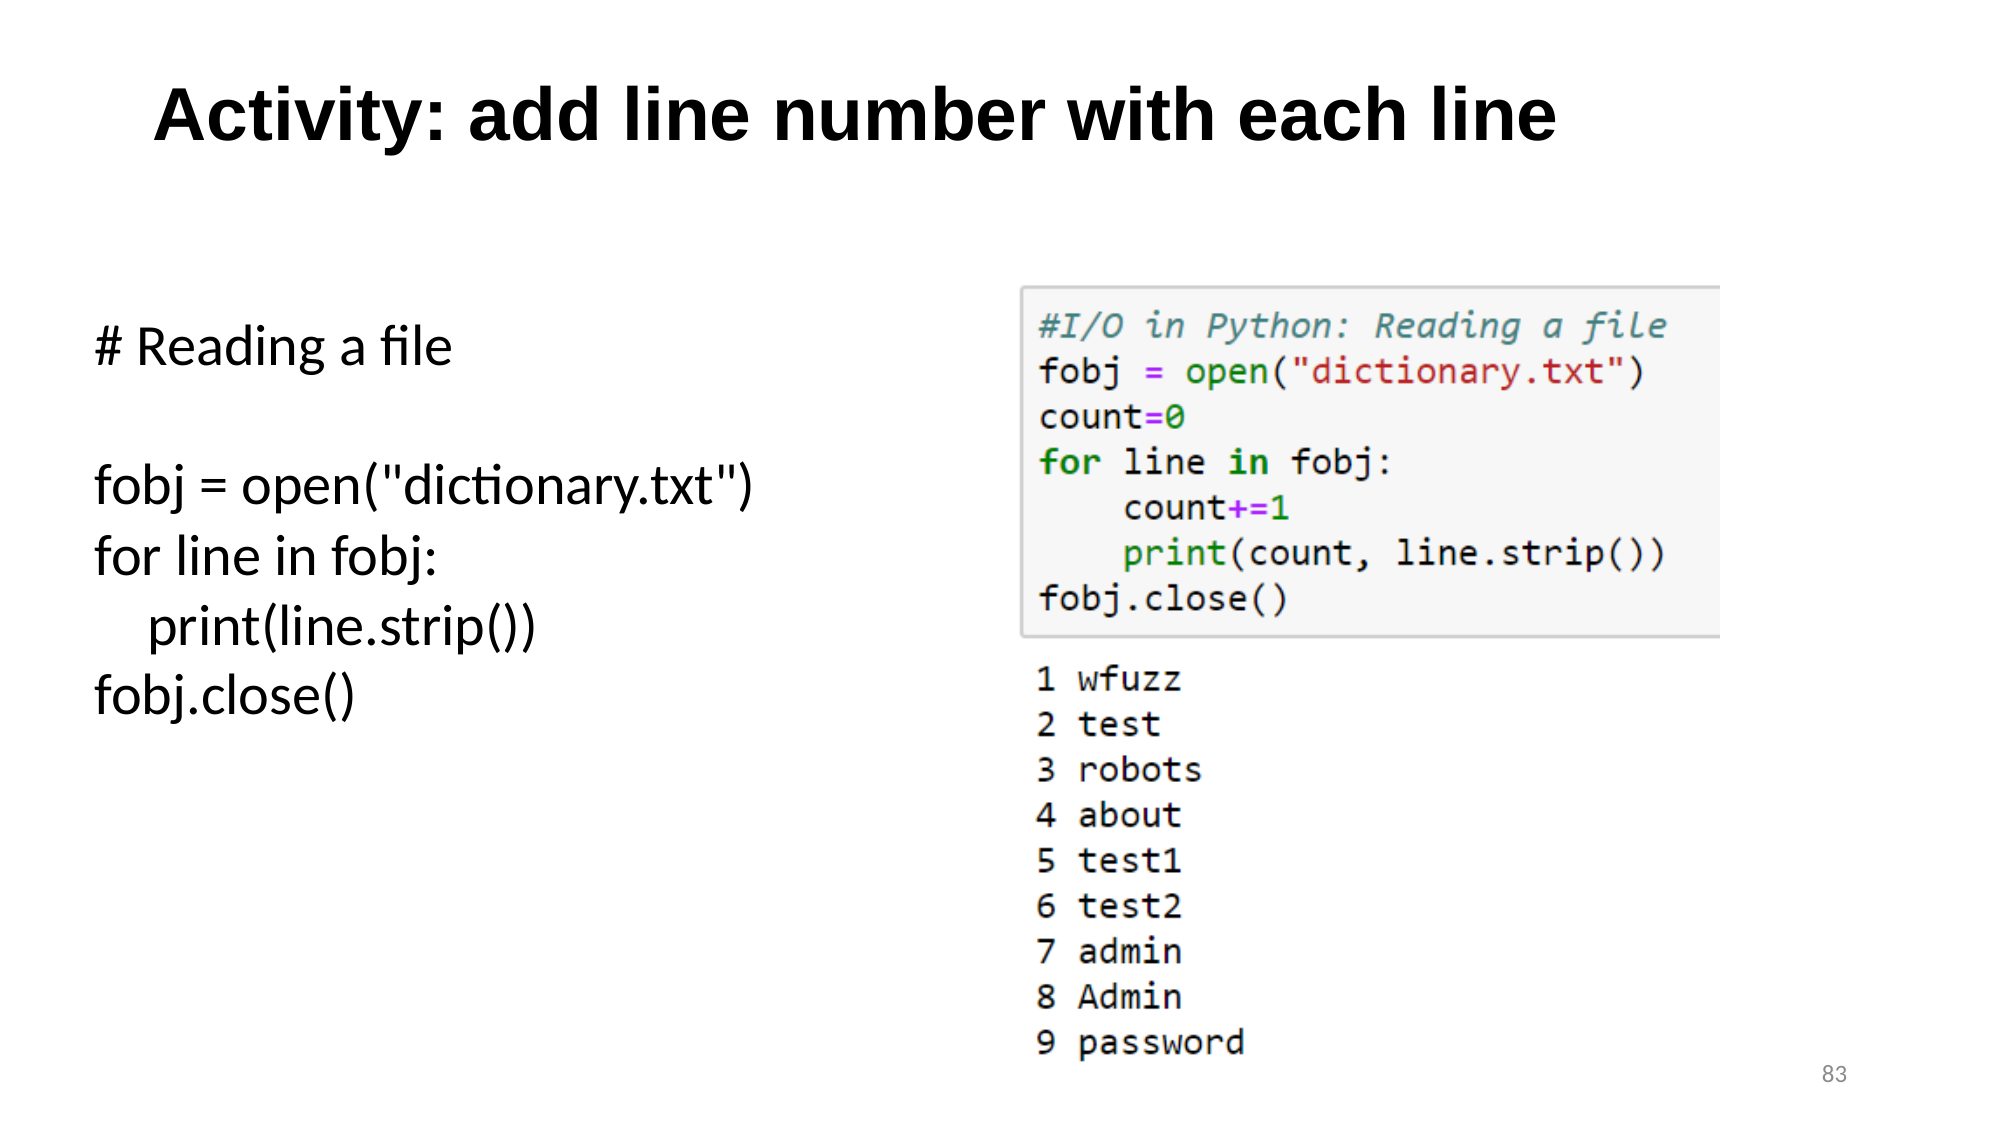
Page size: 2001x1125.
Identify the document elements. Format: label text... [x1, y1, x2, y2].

title Activity: add line number with each line [137, 59, 1863, 173]
slide_number 83 [1412, 1042, 1863, 1103]
text_box # Reading a file fobj = open("dictionary.txt") for line in fobj: print(line.strip()) fobj.close() [79, 299, 932, 734]
picture [1015, 277, 1720, 1072]
